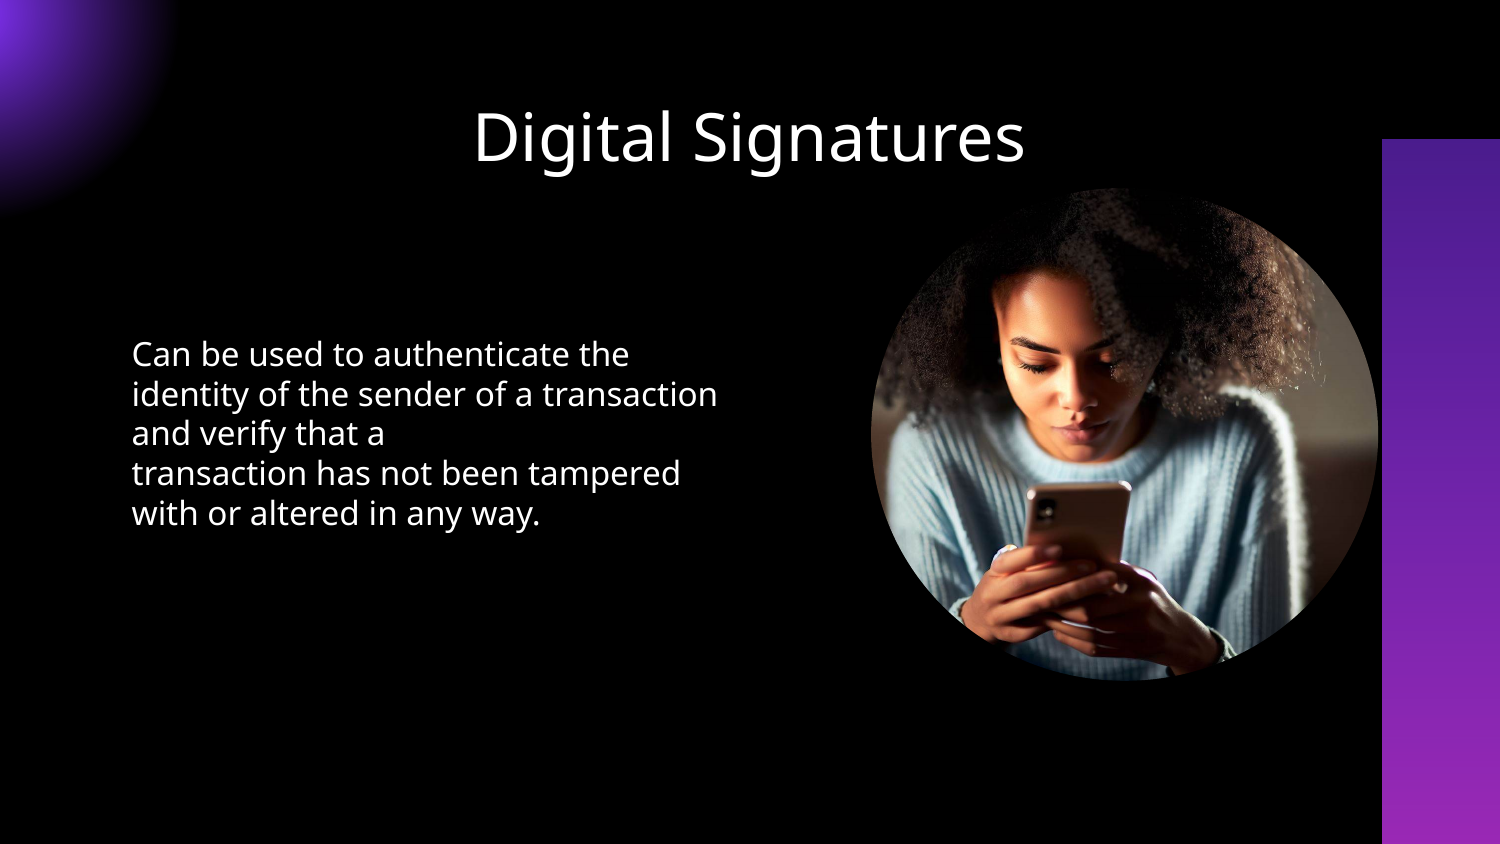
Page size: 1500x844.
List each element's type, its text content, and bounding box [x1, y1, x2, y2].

text_box Can be used to authenticate the identity of the sender of a transaction and verify that a transaction has not been tampered with or altered in any way. [116, 317, 764, 575]
text_box [871, 187, 1379, 681]
text_box Digital Signatures [116, 79, 1383, 174]
